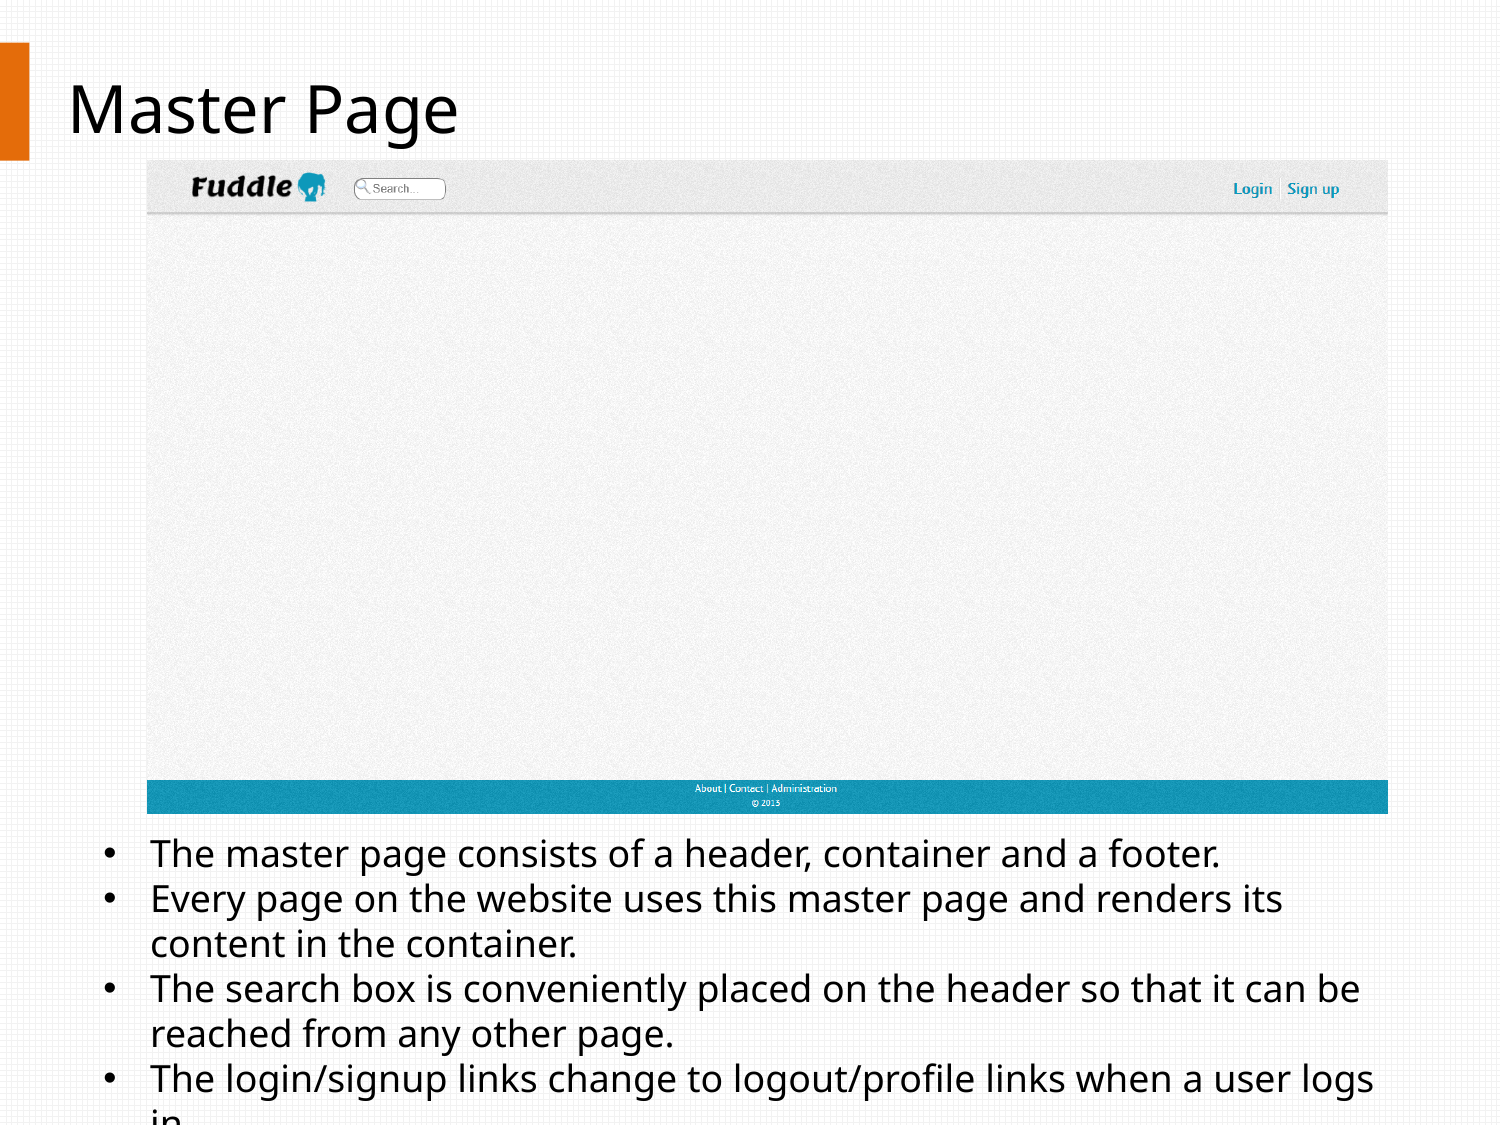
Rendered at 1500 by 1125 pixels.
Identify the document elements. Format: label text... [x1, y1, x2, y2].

title Master Page [53, 42, 1117, 171]
text_box The master page consists of a header, container and a footer. Every page on the website uses this master page and renders its content in the container. The search box is conveniently placed on the header so that it can be reached from any other page. The login/signup links change to logout/profile links when a user logs in. [88, 822, 1424, 1125]
text_box [0, 41, 32, 163]
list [147, 160, 1389, 814]
